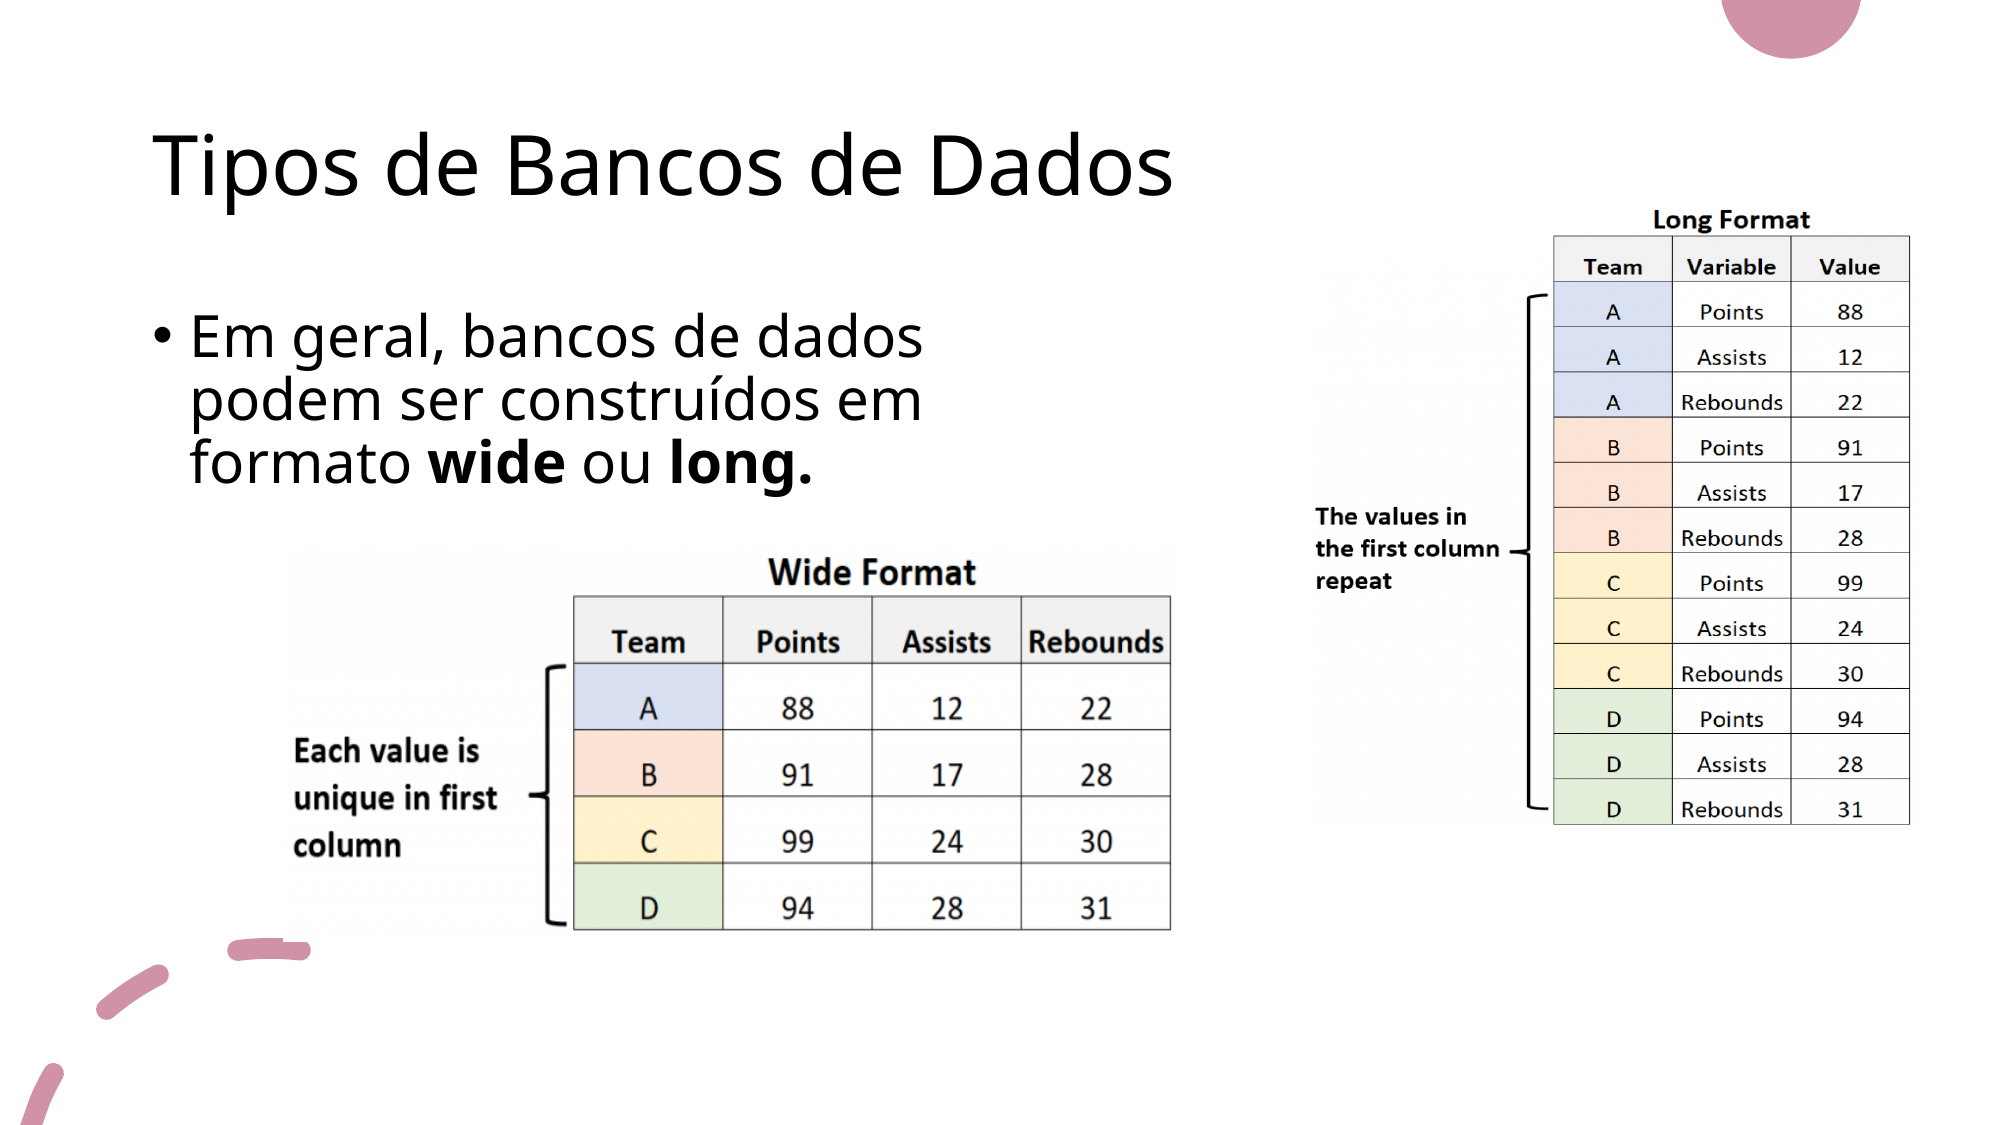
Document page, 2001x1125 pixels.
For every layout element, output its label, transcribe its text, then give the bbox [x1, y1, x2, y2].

title Tipos de Bancos de Dados [137, 59, 1863, 278]
picture [1310, 204, 1918, 830]
list Em geral, bancos de dados podem ser construídos em formato wide ou long. [137, 299, 1000, 517]
picture [282, 538, 1178, 942]
